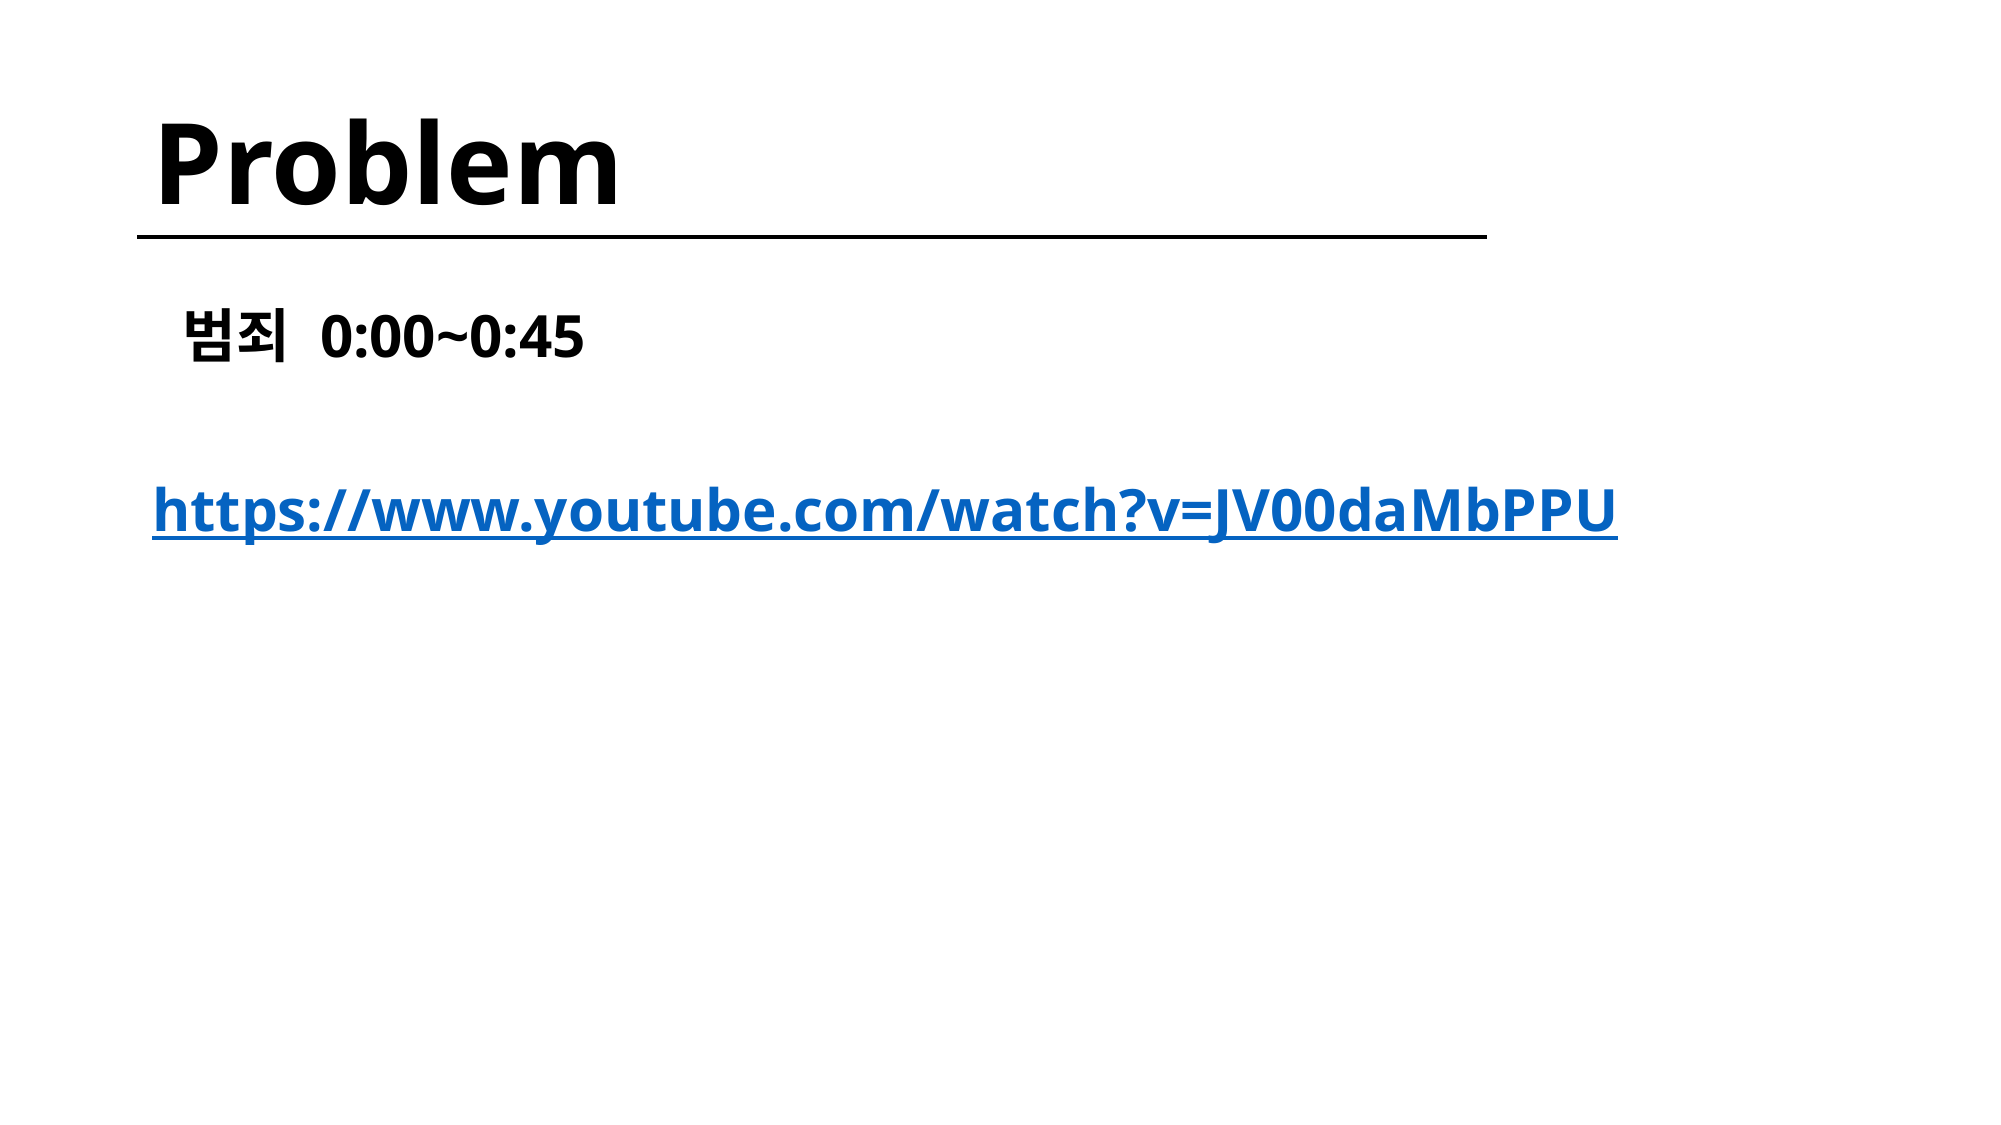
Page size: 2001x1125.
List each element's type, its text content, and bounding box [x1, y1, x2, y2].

title Problem [137, 59, 1863, 278]
list 범죄 0:00~0:45 https://www.youtube.com/watch?v=JV00daMbPPU [137, 299, 1863, 1014]
